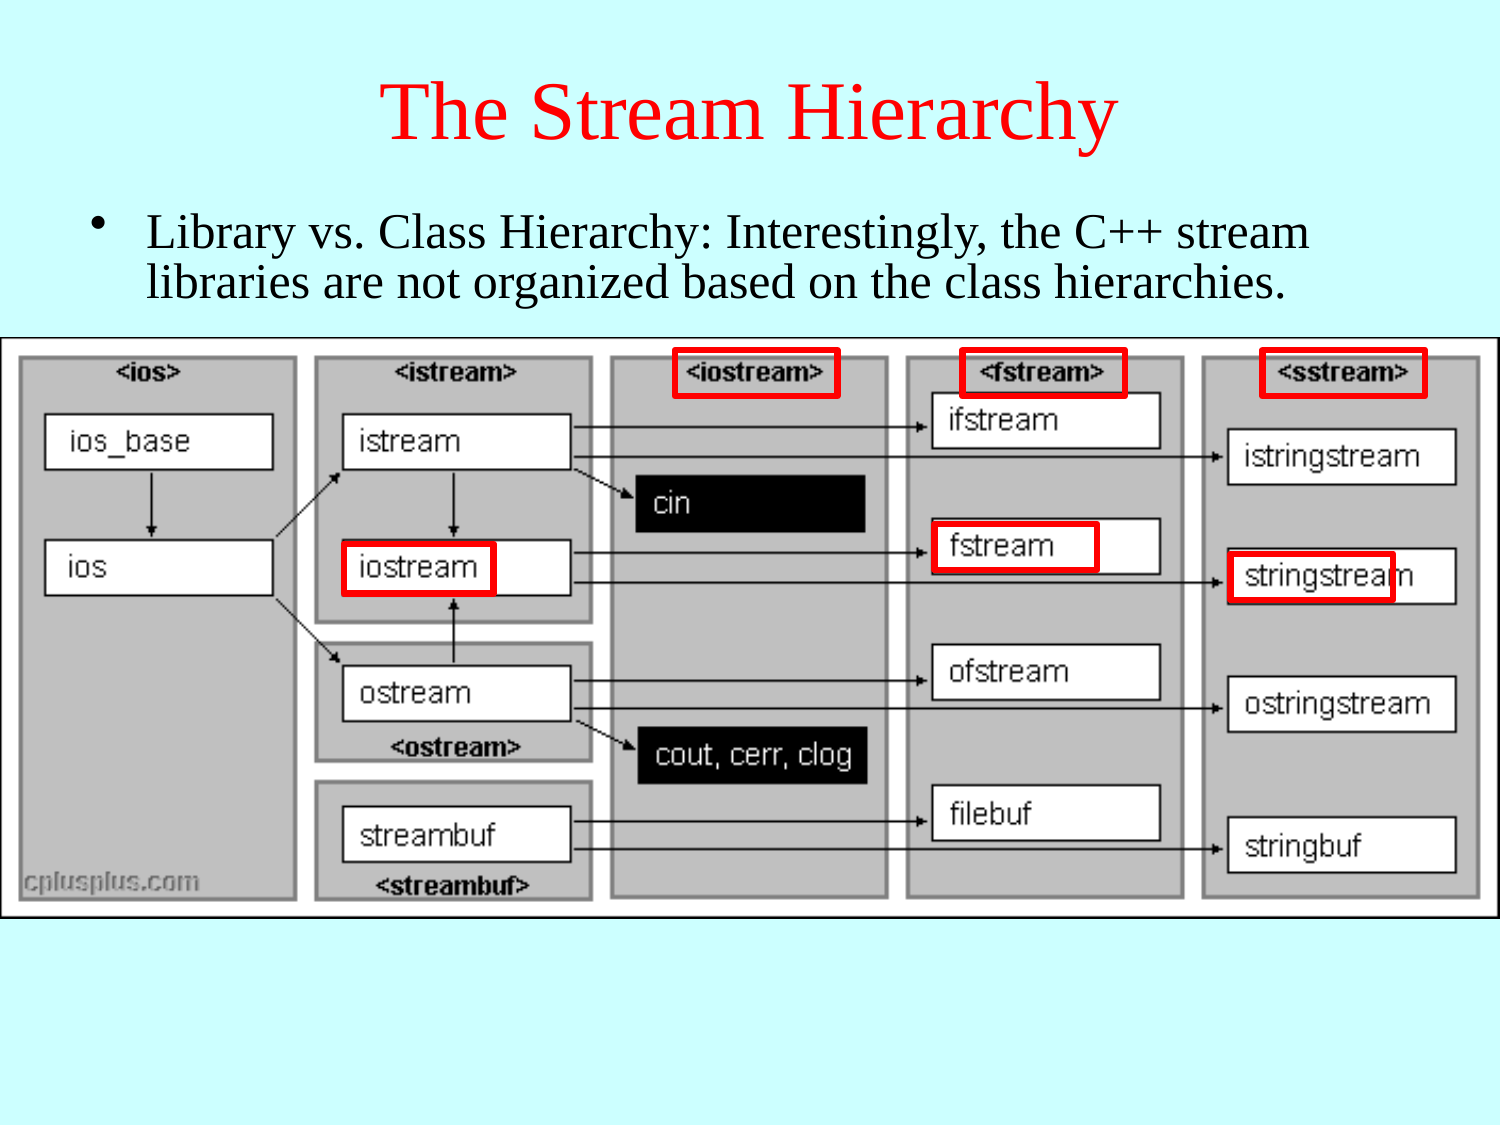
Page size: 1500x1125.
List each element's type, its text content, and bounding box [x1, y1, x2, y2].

title The Stream Hierarchy [0, 12, 1500, 201]
picture [0, 337, 1500, 919]
text_box Library vs. Class Hierarchy: Interestingly, the C++ stream libraries are not organized based on the class hierarchies. [74, 199, 1425, 317]
